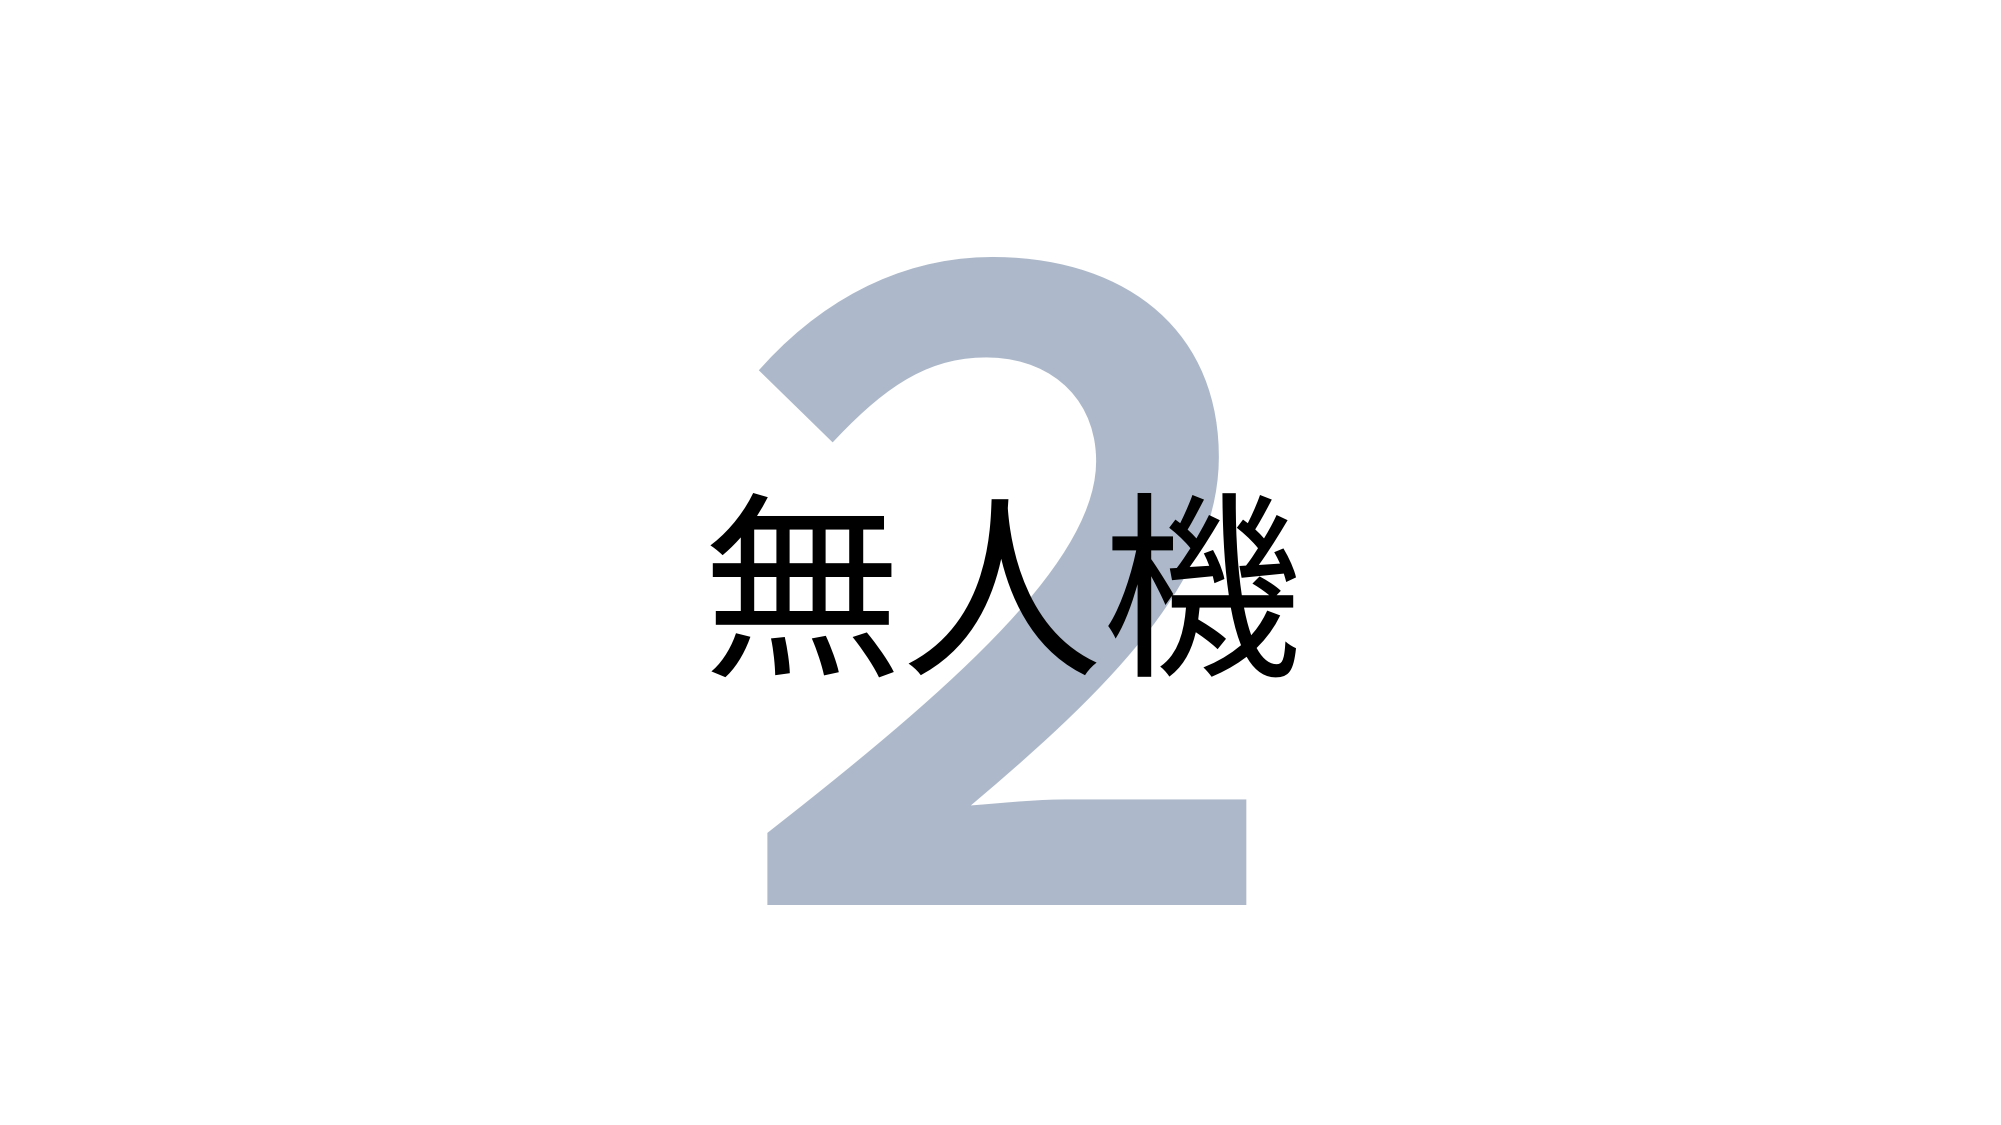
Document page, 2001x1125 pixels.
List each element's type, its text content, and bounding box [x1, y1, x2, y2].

text_box 無人機 [233, 453, 1773, 709]
text_box ２ [538, 39, 1473, 453]
text_box ２ [538, 709, 1473, 1085]
